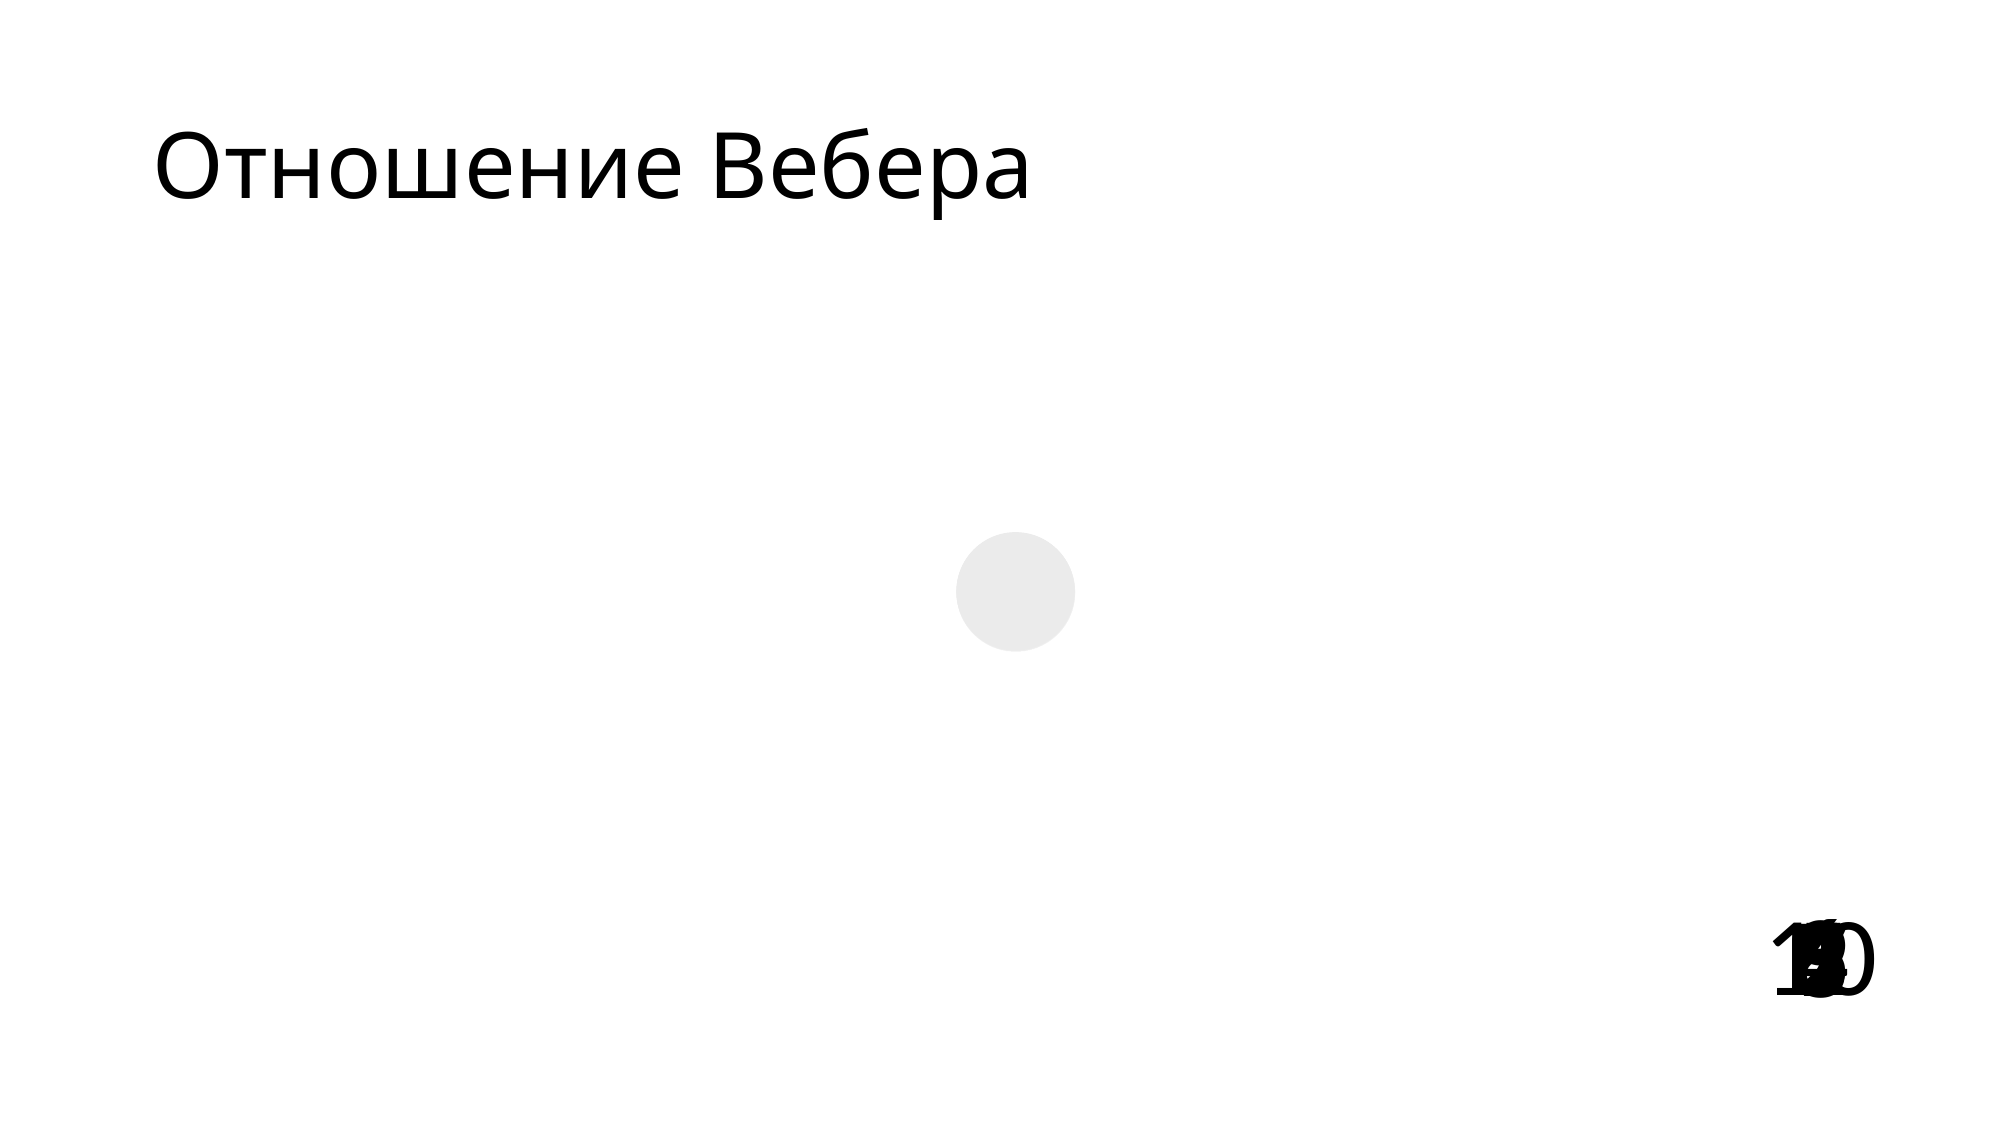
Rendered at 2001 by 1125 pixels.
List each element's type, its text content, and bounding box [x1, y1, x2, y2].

text_box [955, 531, 1076, 652]
text_box 10 [1748, 874, 1894, 1025]
title Отношение Вебера [137, 59, 1863, 278]
